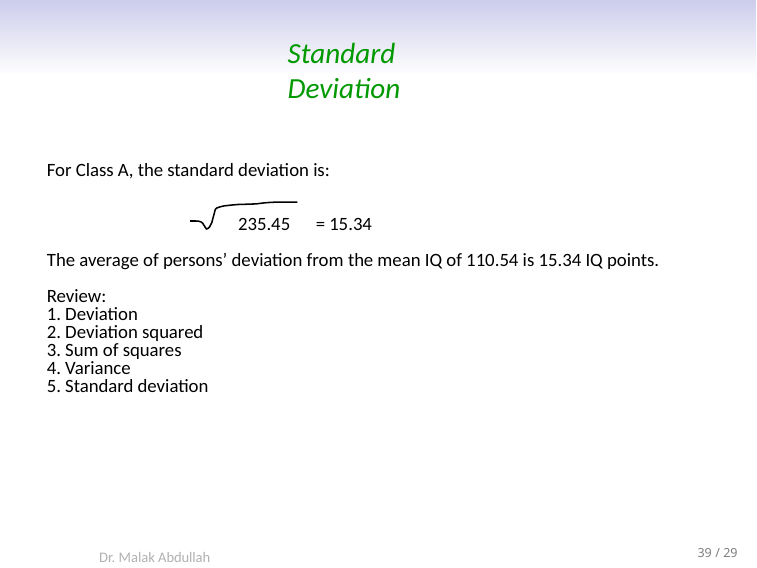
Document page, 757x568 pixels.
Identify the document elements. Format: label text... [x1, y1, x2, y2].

title Standard Deviation [287, 34, 469, 106]
footer Dr. Malak Abdullah [0, 548, 332, 566]
slide_number 39 / 29 [691, 548, 749, 565]
picture [0, 0, 756, 74]
list For Class A, the standard deviation is: 235.45 = 15.34 The average of persons’ deviation from the mean IQ of 110.54 is 15.34 IQ points. Review: 1. Deviation 2. Deviation squared 3. Sum of squares 4. Variance 5. Standard deviation [46, 162, 716, 497]
text_box [190, 202, 298, 230]
